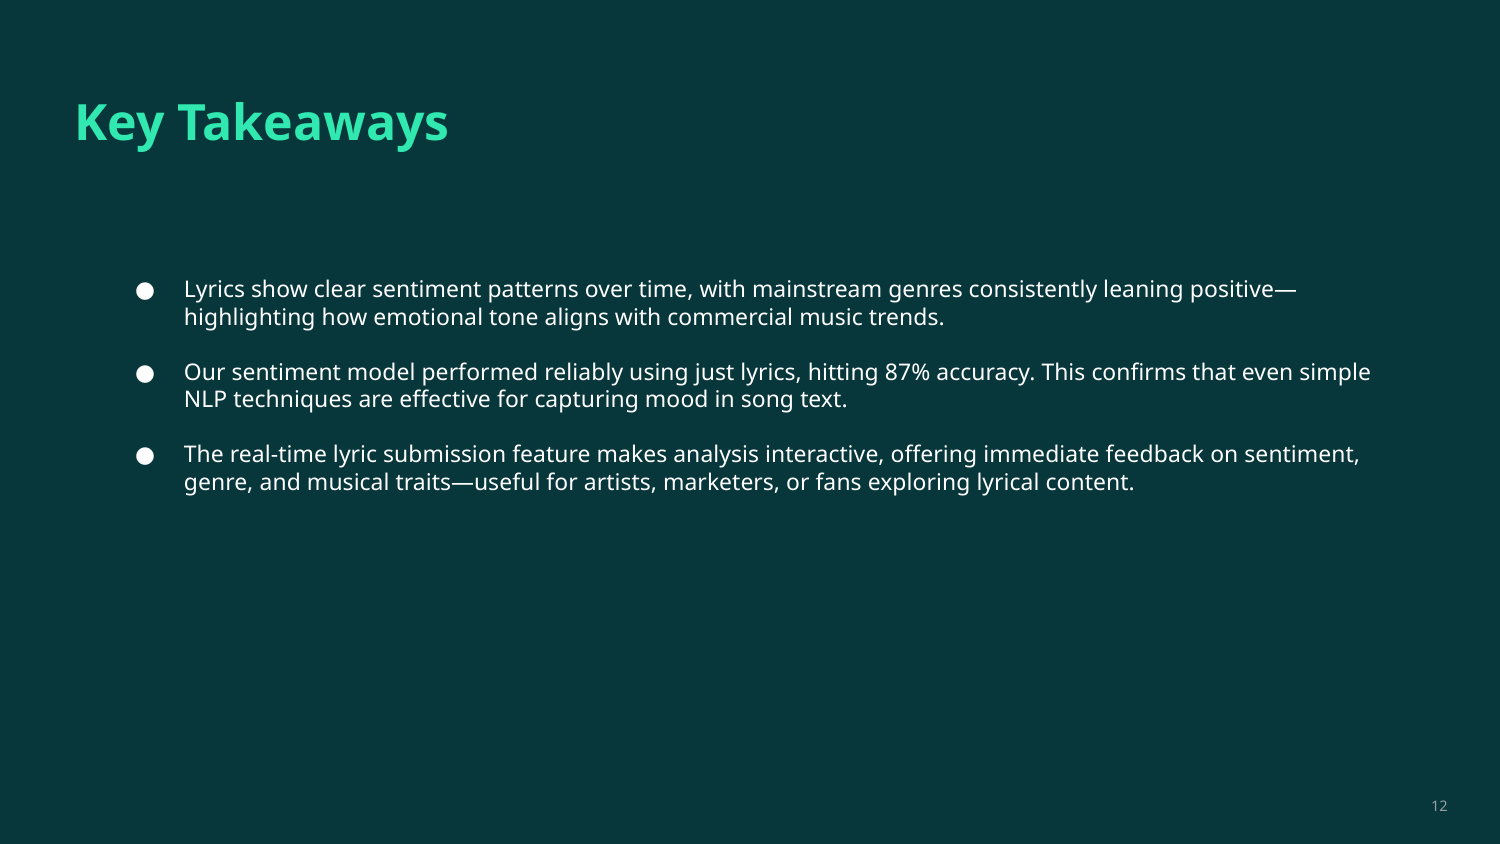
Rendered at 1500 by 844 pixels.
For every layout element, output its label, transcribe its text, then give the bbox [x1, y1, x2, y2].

title Key Takeaways [59, 75, 1009, 246]
text_box Lyrics show clear sentiment patterns over time, with mainstream genres consistently leaning positive—highlighting how emotional tone aligns with commercial music trends. Our sentiment model performed reliably using just lyrics, hitting 87% accuracy. This confirms that even simple NLP techniques are effective for capturing mood in song text. The real-time lyric submission feature makes analysis interactive, offering immediate feedback on sentiment, genre, and musical traits—useful for artists, marketers, or fans exploring lyrical content. [93, 260, 1406, 661]
